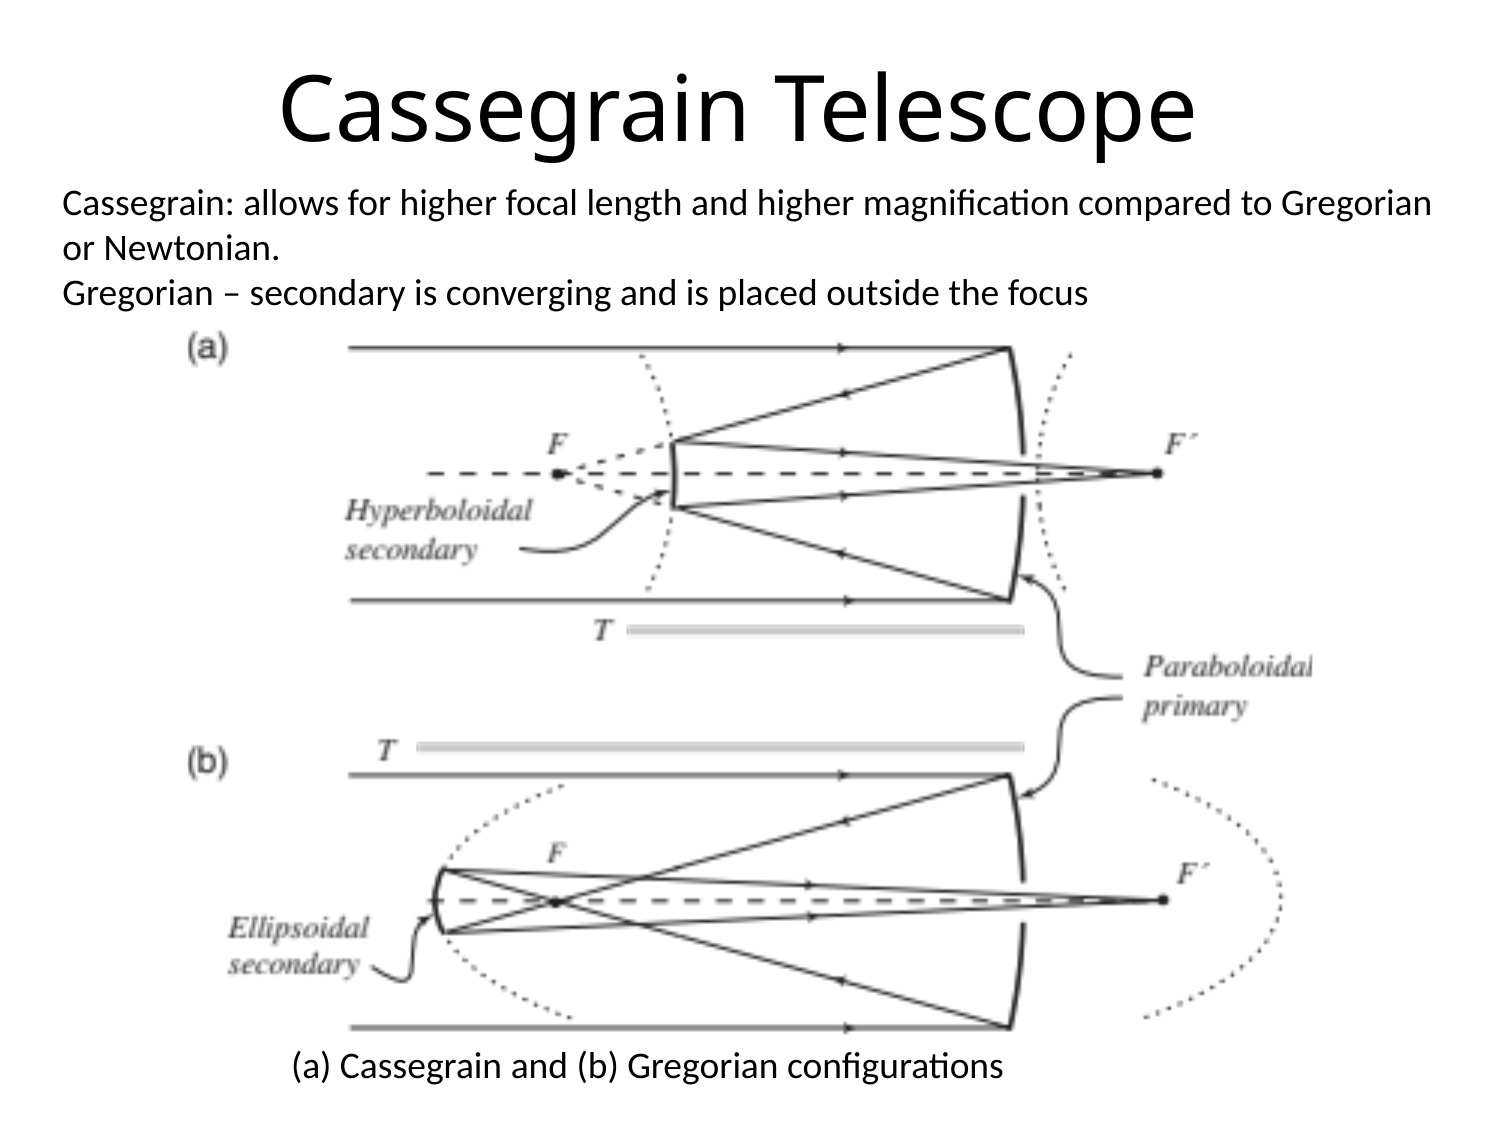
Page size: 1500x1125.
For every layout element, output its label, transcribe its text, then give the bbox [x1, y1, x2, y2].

picture [187, 326, 1313, 1125]
text_box Cassegrain: allows for higher focal length and higher magnification compared to Gregorian or Newtonian. Gregorian – secondary is converging and is placed outside the focus [47, 170, 1477, 365]
title Cassegrain Telescope [0, 40, 1500, 184]
